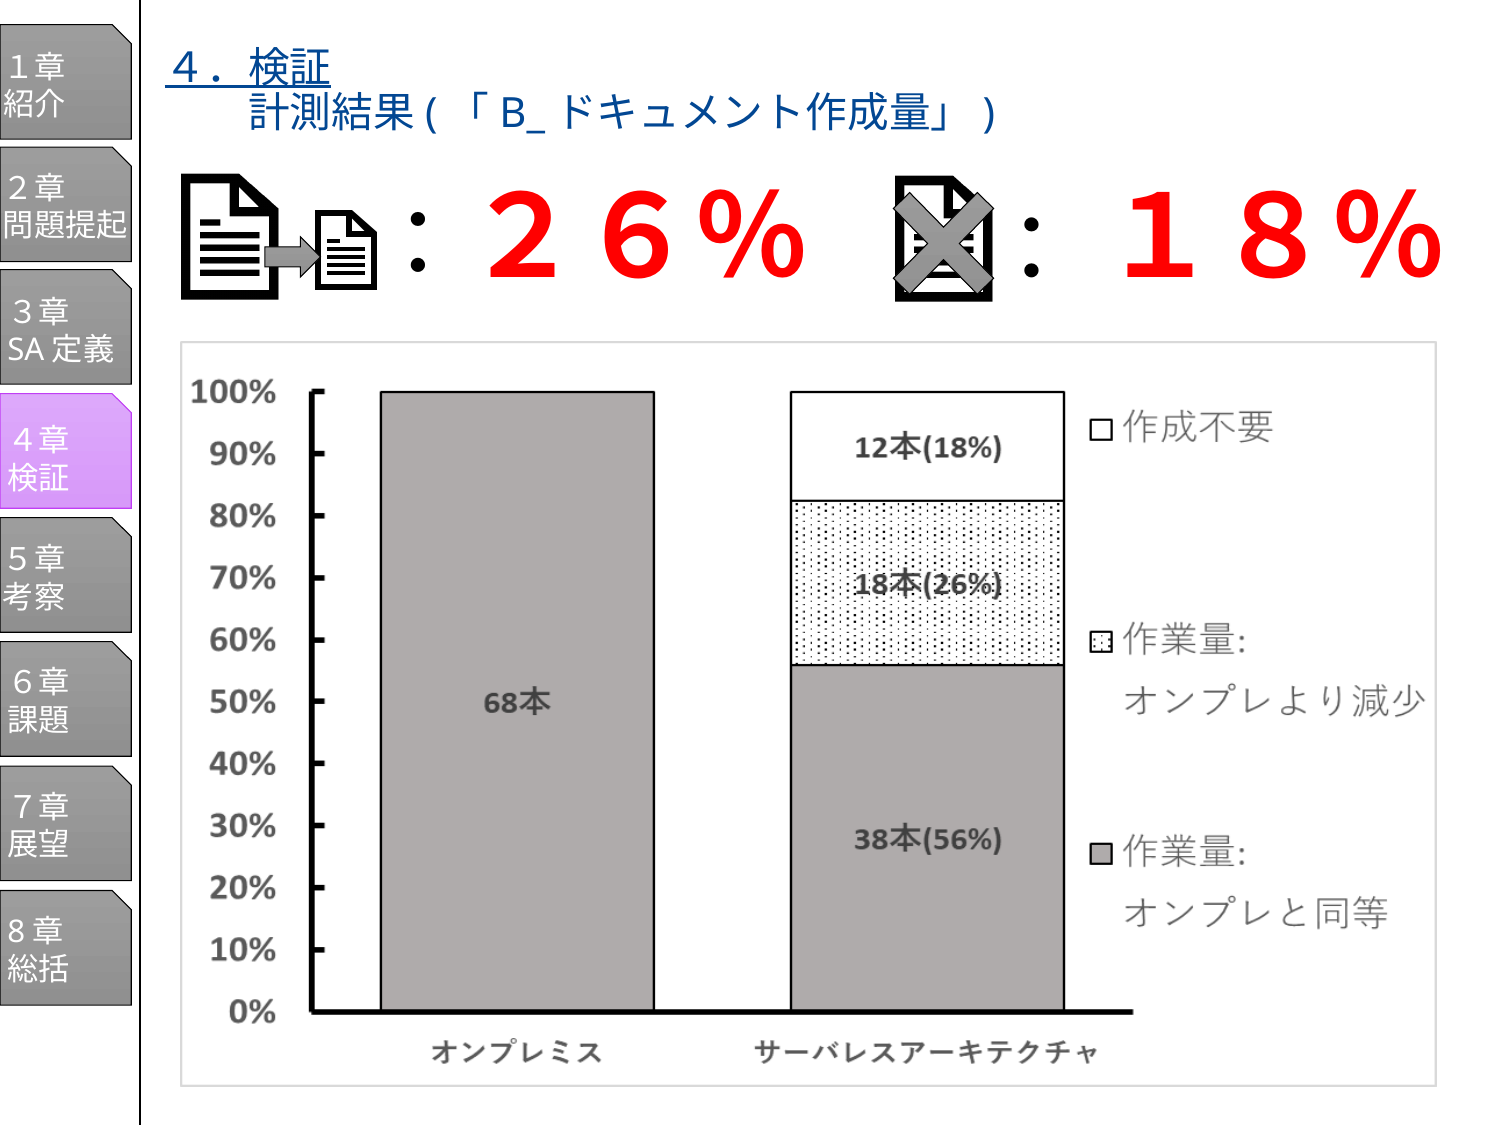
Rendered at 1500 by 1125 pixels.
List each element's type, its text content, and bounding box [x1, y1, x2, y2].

picture [155, 161, 394, 312]
list ：２６％ [371, 155, 1381, 317]
title ４．検証 計測結果(「B_ドキュメント作成量」) [164, 38, 1412, 139]
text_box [0, 24, 155, 1006]
text_box ：１８％ [1008, 155, 1500, 295]
picture [868, 163, 1019, 314]
picture [180, 341, 1437, 1087]
